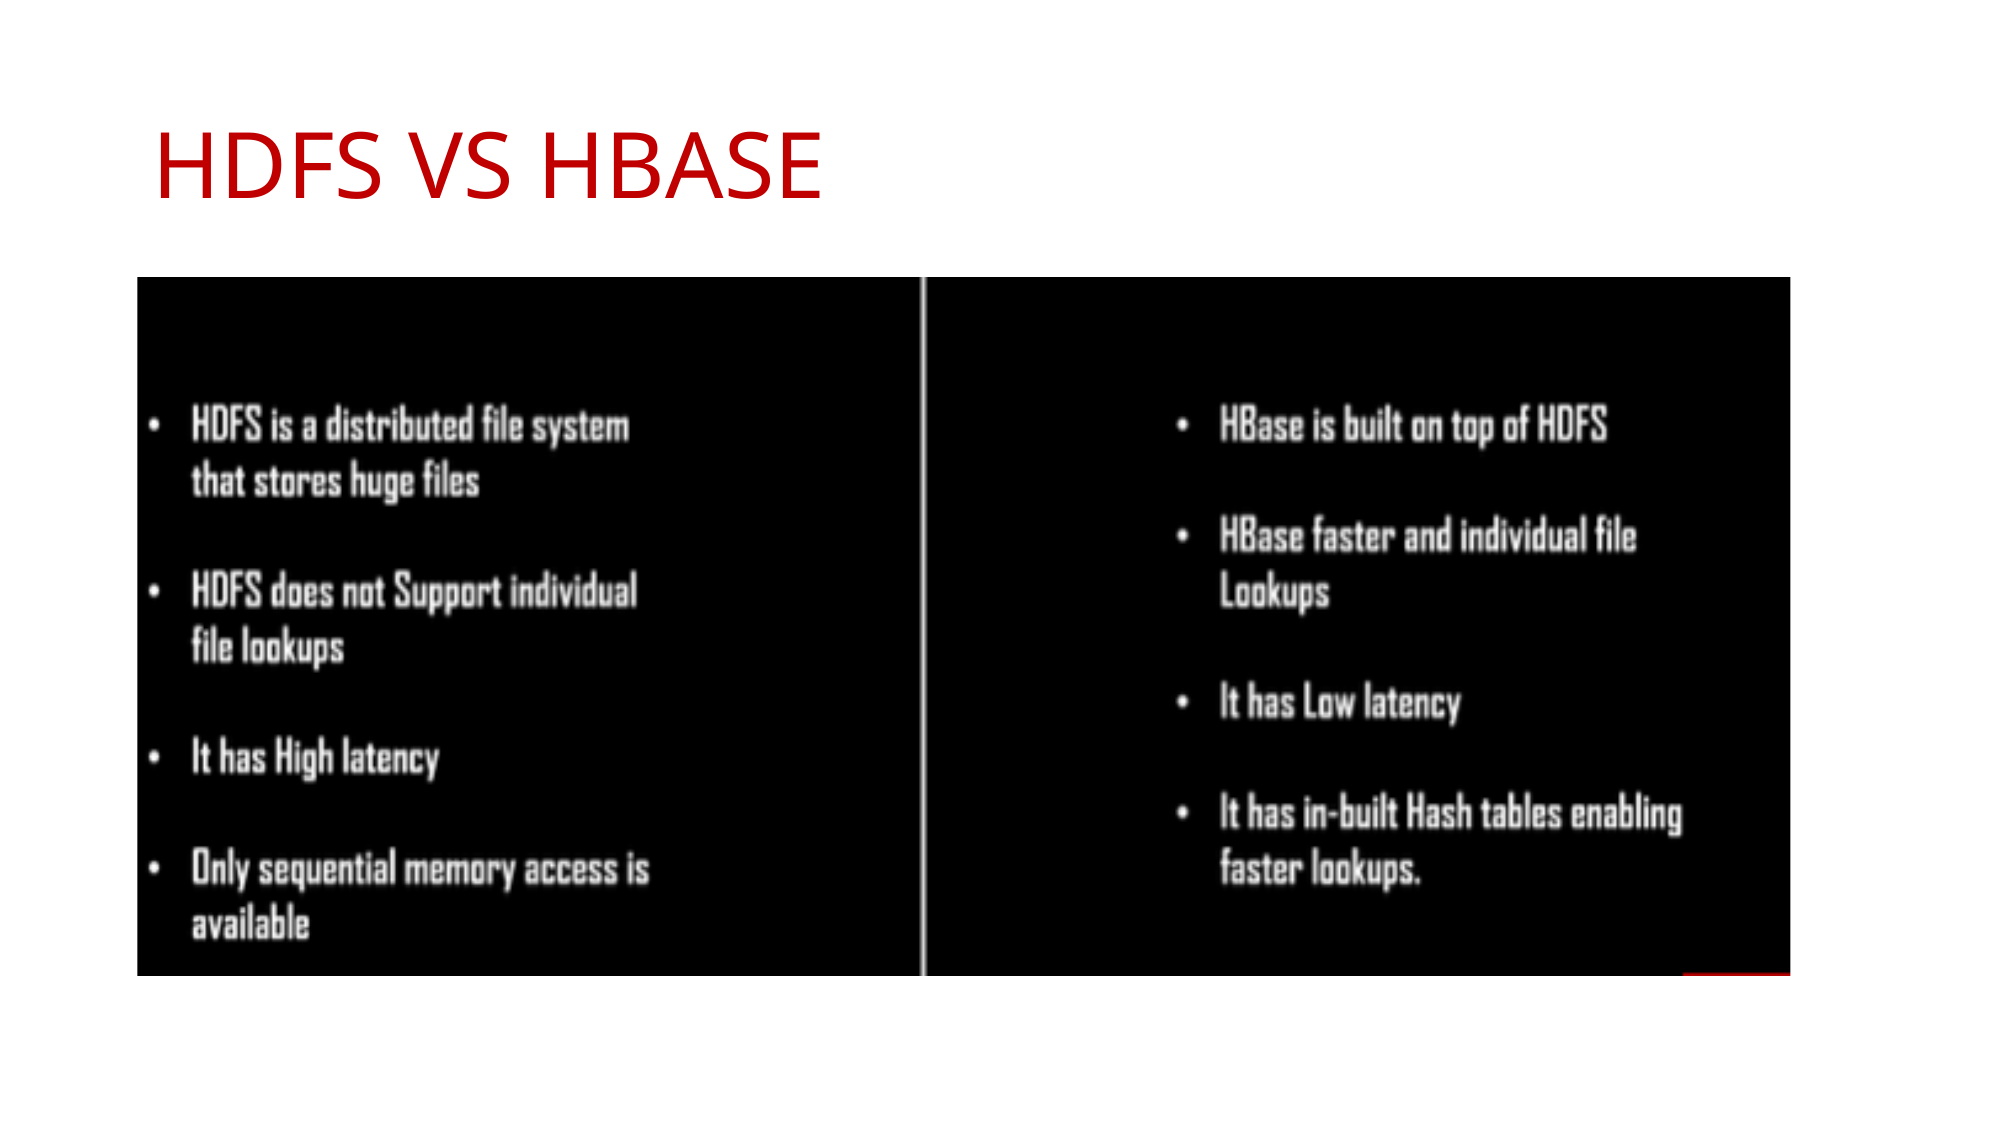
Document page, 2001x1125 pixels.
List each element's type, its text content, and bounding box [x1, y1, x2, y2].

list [137, 277, 1791, 976]
title HDFS VS HBASE [137, 59, 1863, 278]
